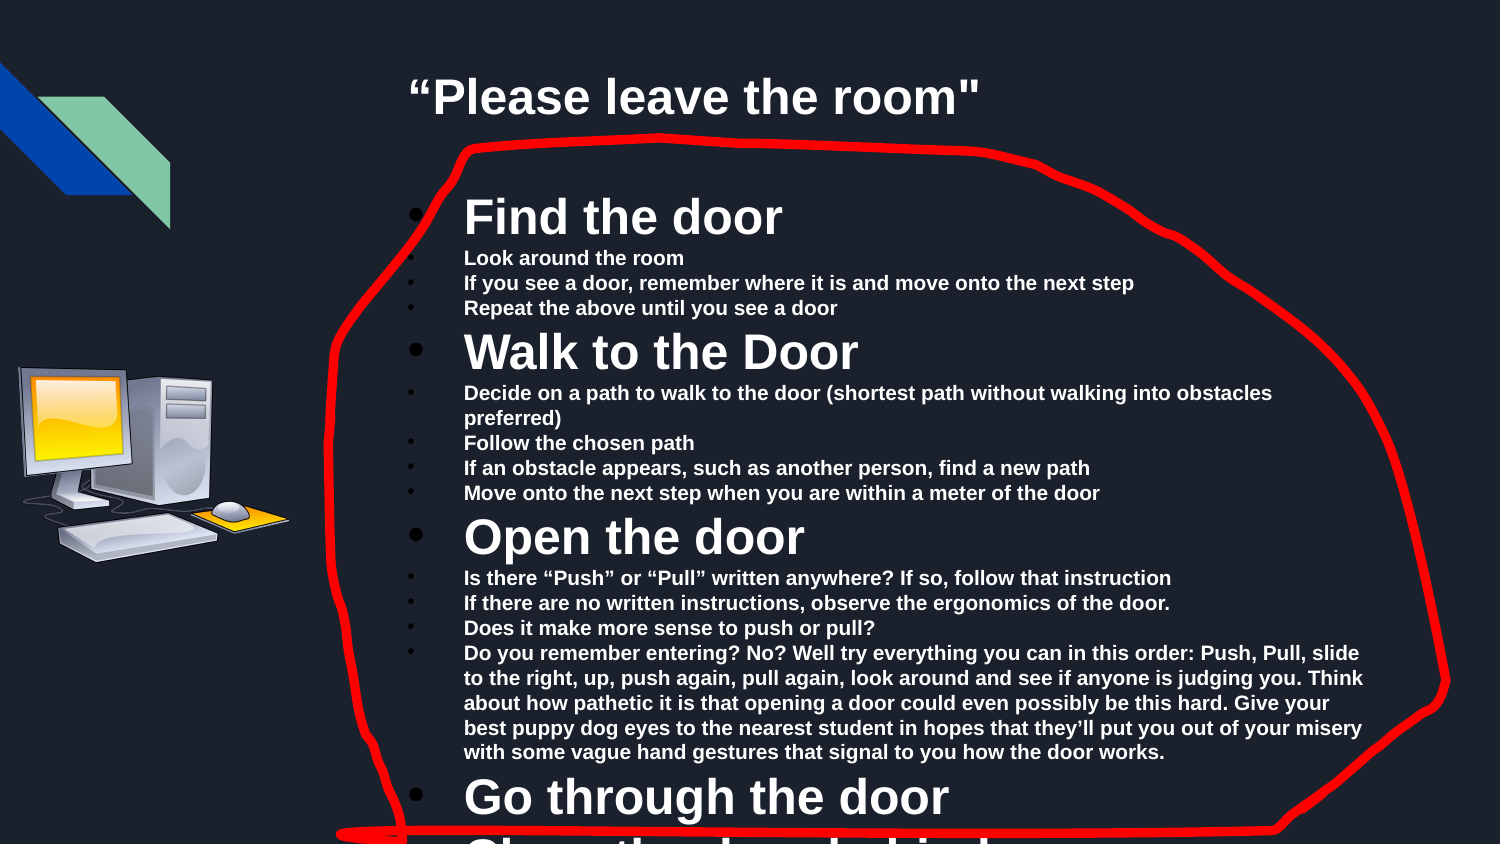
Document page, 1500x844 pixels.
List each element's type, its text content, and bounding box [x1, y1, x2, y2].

picture [18, 367, 289, 564]
text_box “Please leave the room" Find the door Look around the room If you see a door, remember where it is and move onto the next step Repeat the above until you see a door Walk to the Door Decide on a path to walk to the door (shortest path without walking into obstacles preferred) Follow the chosen path If an obstacle appears, such as another person, find a new path Move onto the next step when you are within a meter of the door Open the door Is there “Push” or “Pull” written anywhere? If so, follow that instruction If there are no written instructions, observe the ergonomics of the door. Does it make more sense to push or pull? Do you remember entering? No? Well try everything you can in this order: Push, Pull, slide to the right, up, push again, pull again, look around and see if anyone is judging you. Think about how pathetic it is that opening a door could even possibly be this hard. Give your best puppy dog eyes to the nearest student in hopes that they’ll put you out of your misery with some vague hand gestures that signal to you how the door works. Go through the door Close the door behind you [392, 49, 1387, 187]
text_box [326, 135, 1449, 844]
